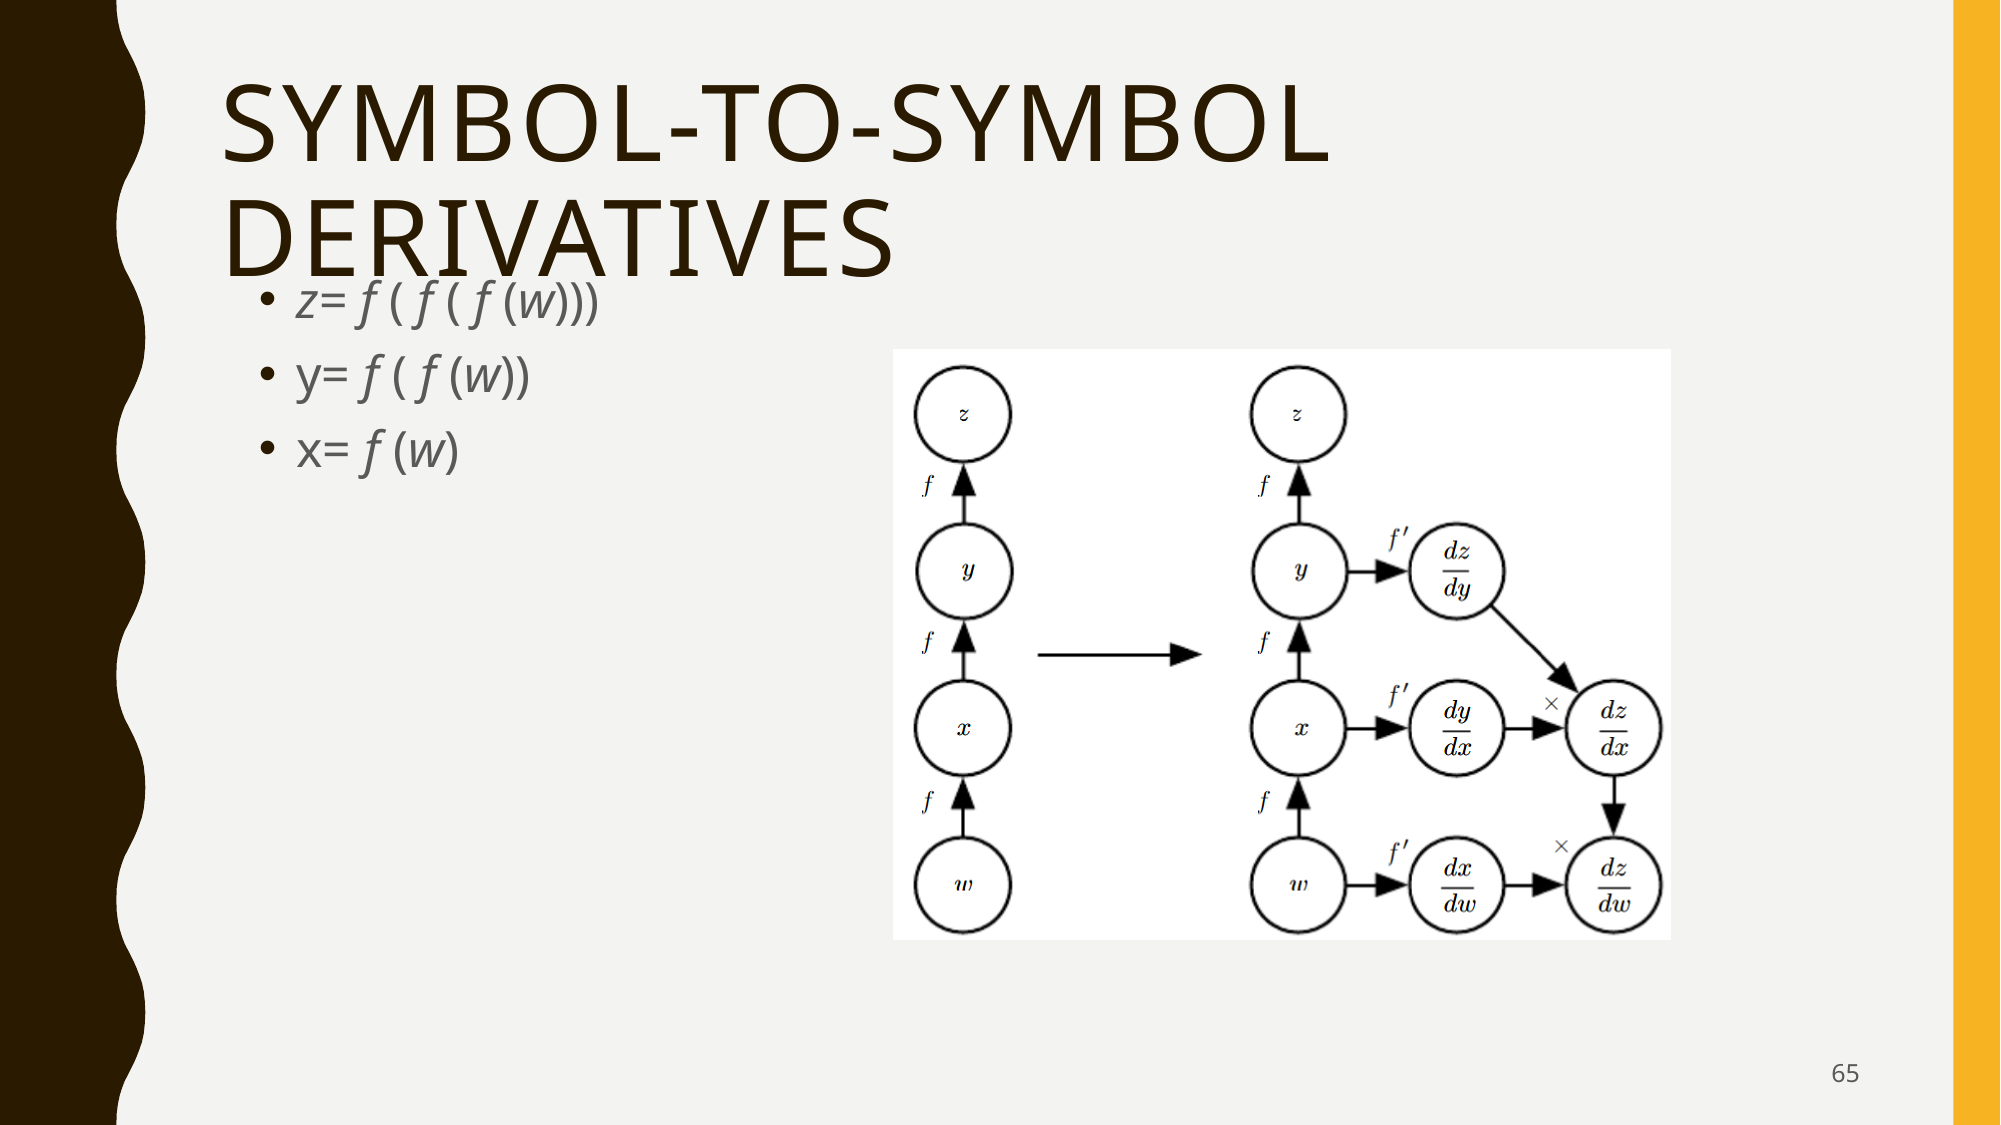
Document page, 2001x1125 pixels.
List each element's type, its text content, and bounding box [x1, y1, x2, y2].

slide_number 65 [1412, 1045, 1875, 1103]
picture [893, 349, 1671, 940]
title Symbol-to-Symbol Derivatives [205, 62, 1875, 308]
